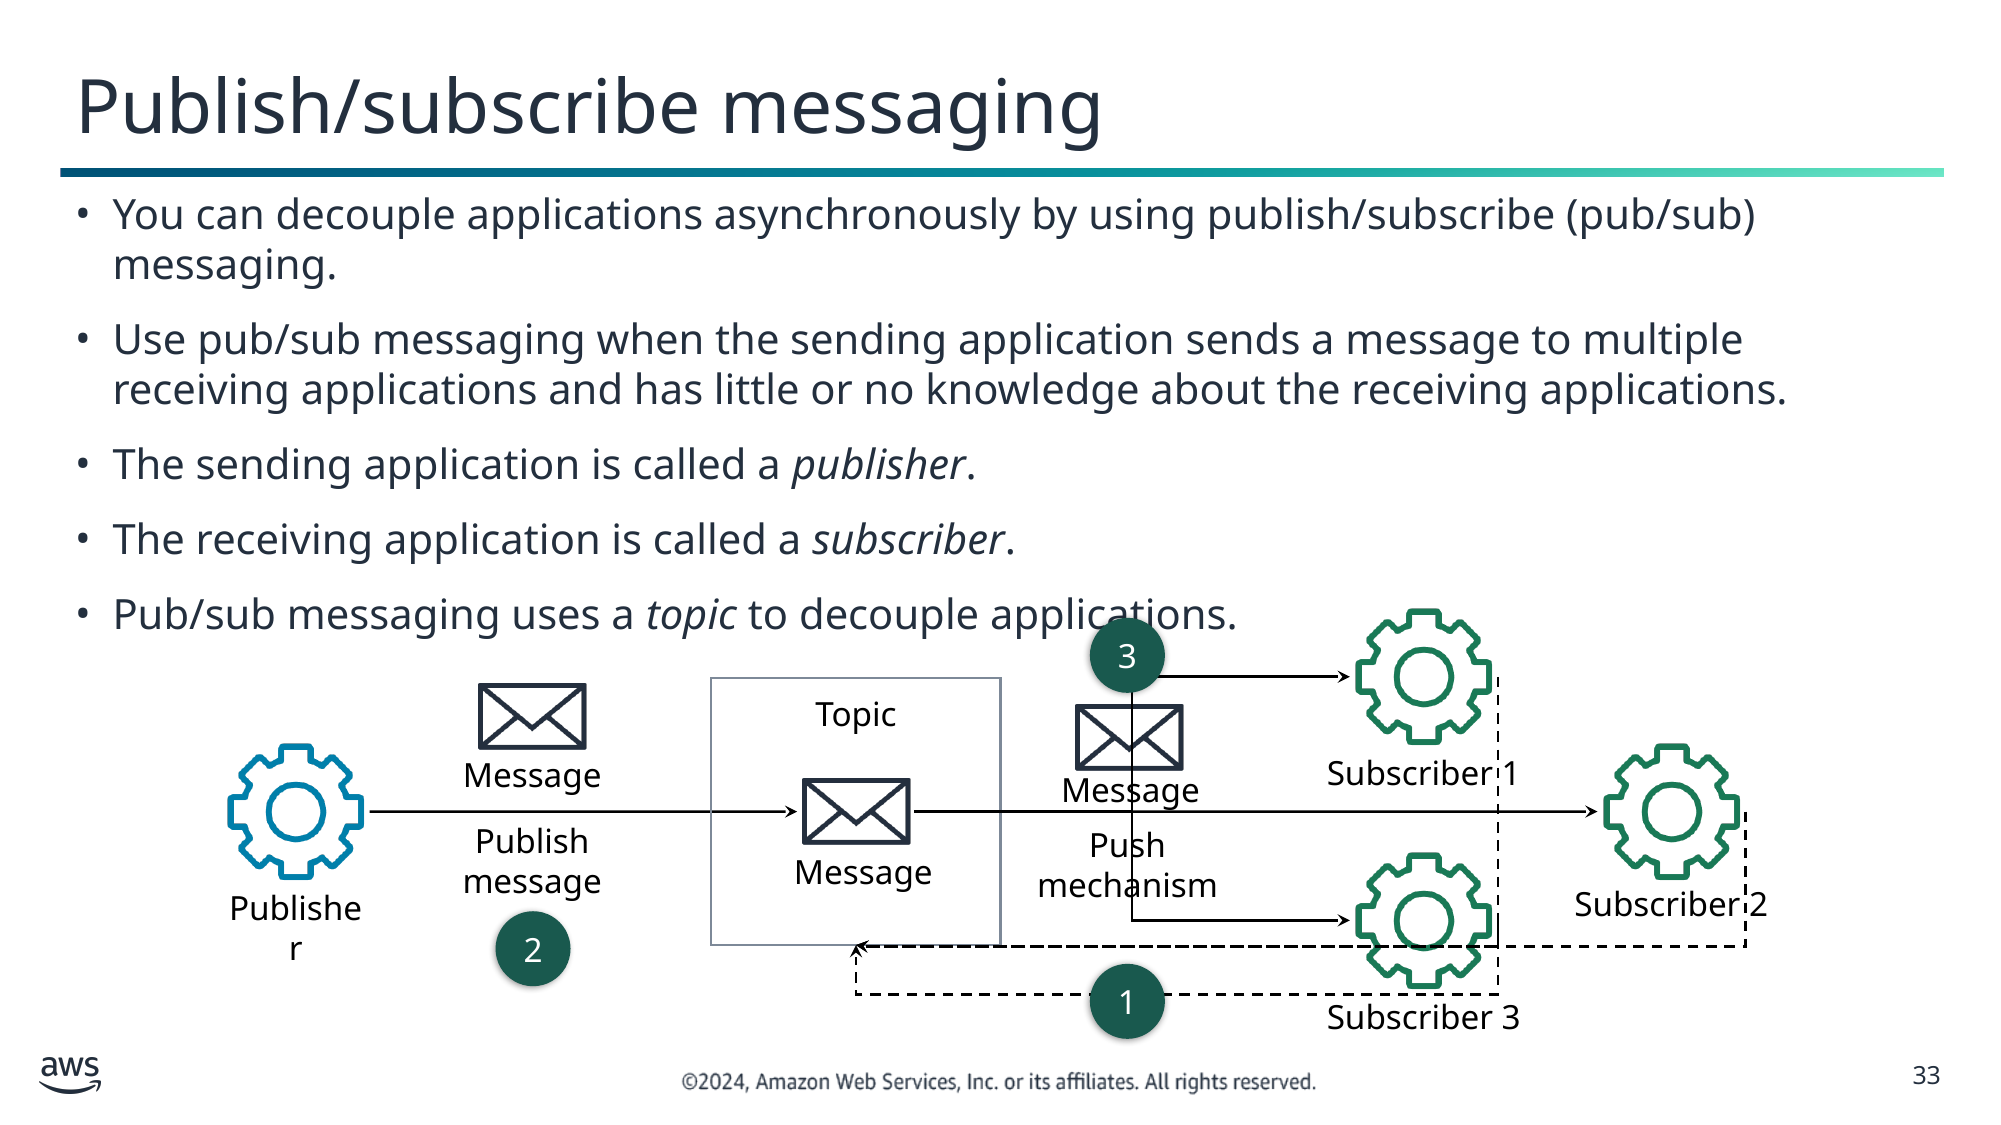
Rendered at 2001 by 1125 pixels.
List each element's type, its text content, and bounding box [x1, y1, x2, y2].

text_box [207, 602, 1793, 1045]
title Publish/subscribe messaging [60, 49, 1941, 170]
slide_number ‹#› [1861, 1057, 1941, 1095]
picture [621, 1061, 1378, 1105]
list You can decouple applications asynchronously by using publish/subscribe (pub/sub) messaging. Use pub/sub messaging when the sending application sends a message to multiple receiving applications and has little or no knowledge about the receiving applications. The sending application is called a publisher. The receiving application is called a subscriber. Pub/sub messaging uses a topic to decouple applications. [60, 179, 1941, 610]
picture [39, 1057, 101, 1094]
picture [682, 168, 1944, 177]
